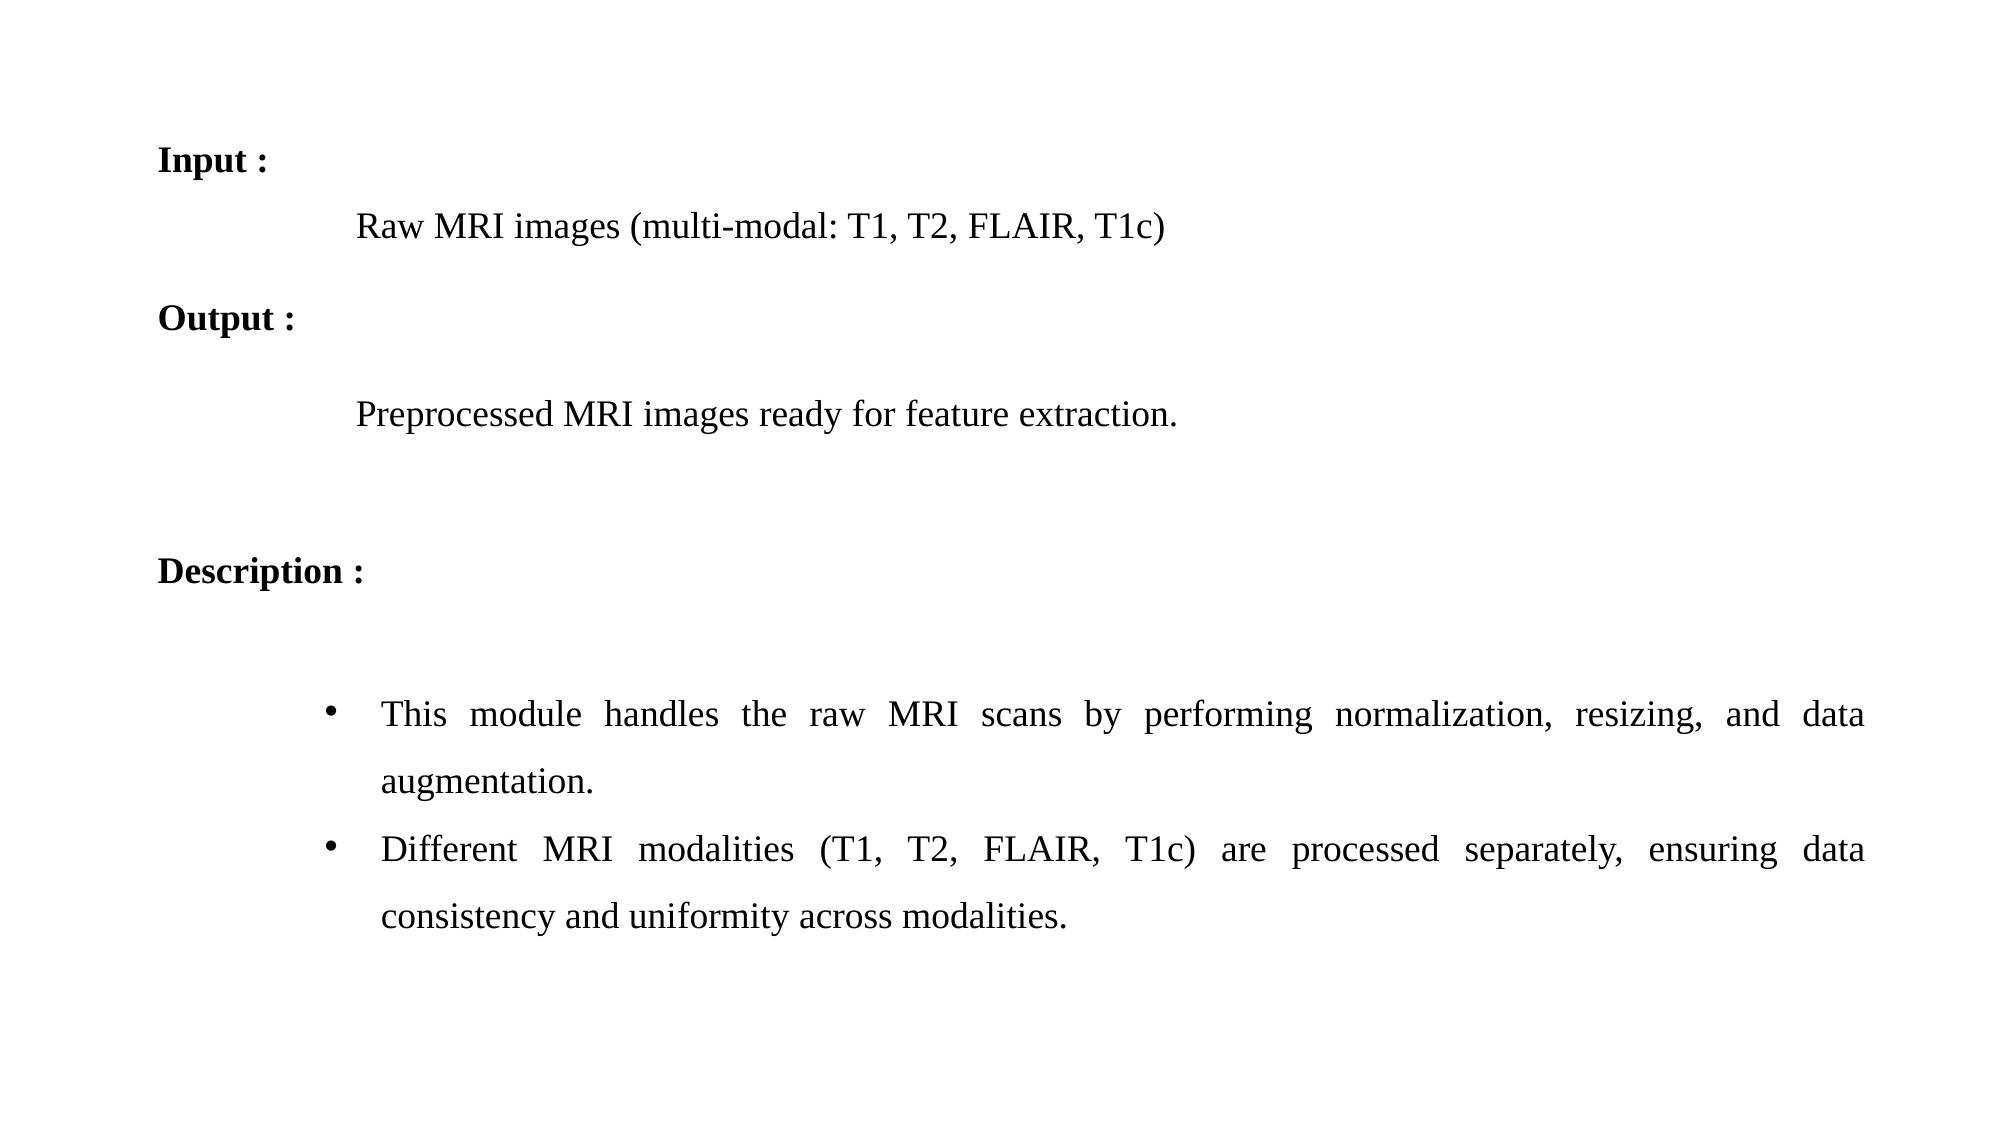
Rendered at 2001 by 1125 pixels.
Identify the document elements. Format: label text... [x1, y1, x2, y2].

text_box Raw MRI images (multi-modal: T1, T2, FLAIR, T1c) [340, 193, 1307, 254]
text_box Preprocessed MRI images ready for feature extraction. [341, 381, 1219, 441]
text_box Input : [142, 127, 401, 188]
text_box Description : [142, 538, 401, 598]
text_box This module handles the raw MRI scans by performing normalization, resizing, and data augmentation. Different MRI modalities (T1, T2, FLAIR, T1c) are processed separately, ensuring data consistency and uniformity across modalities. [234, 658, 1882, 989]
text_box Output : [142, 285, 327, 346]
